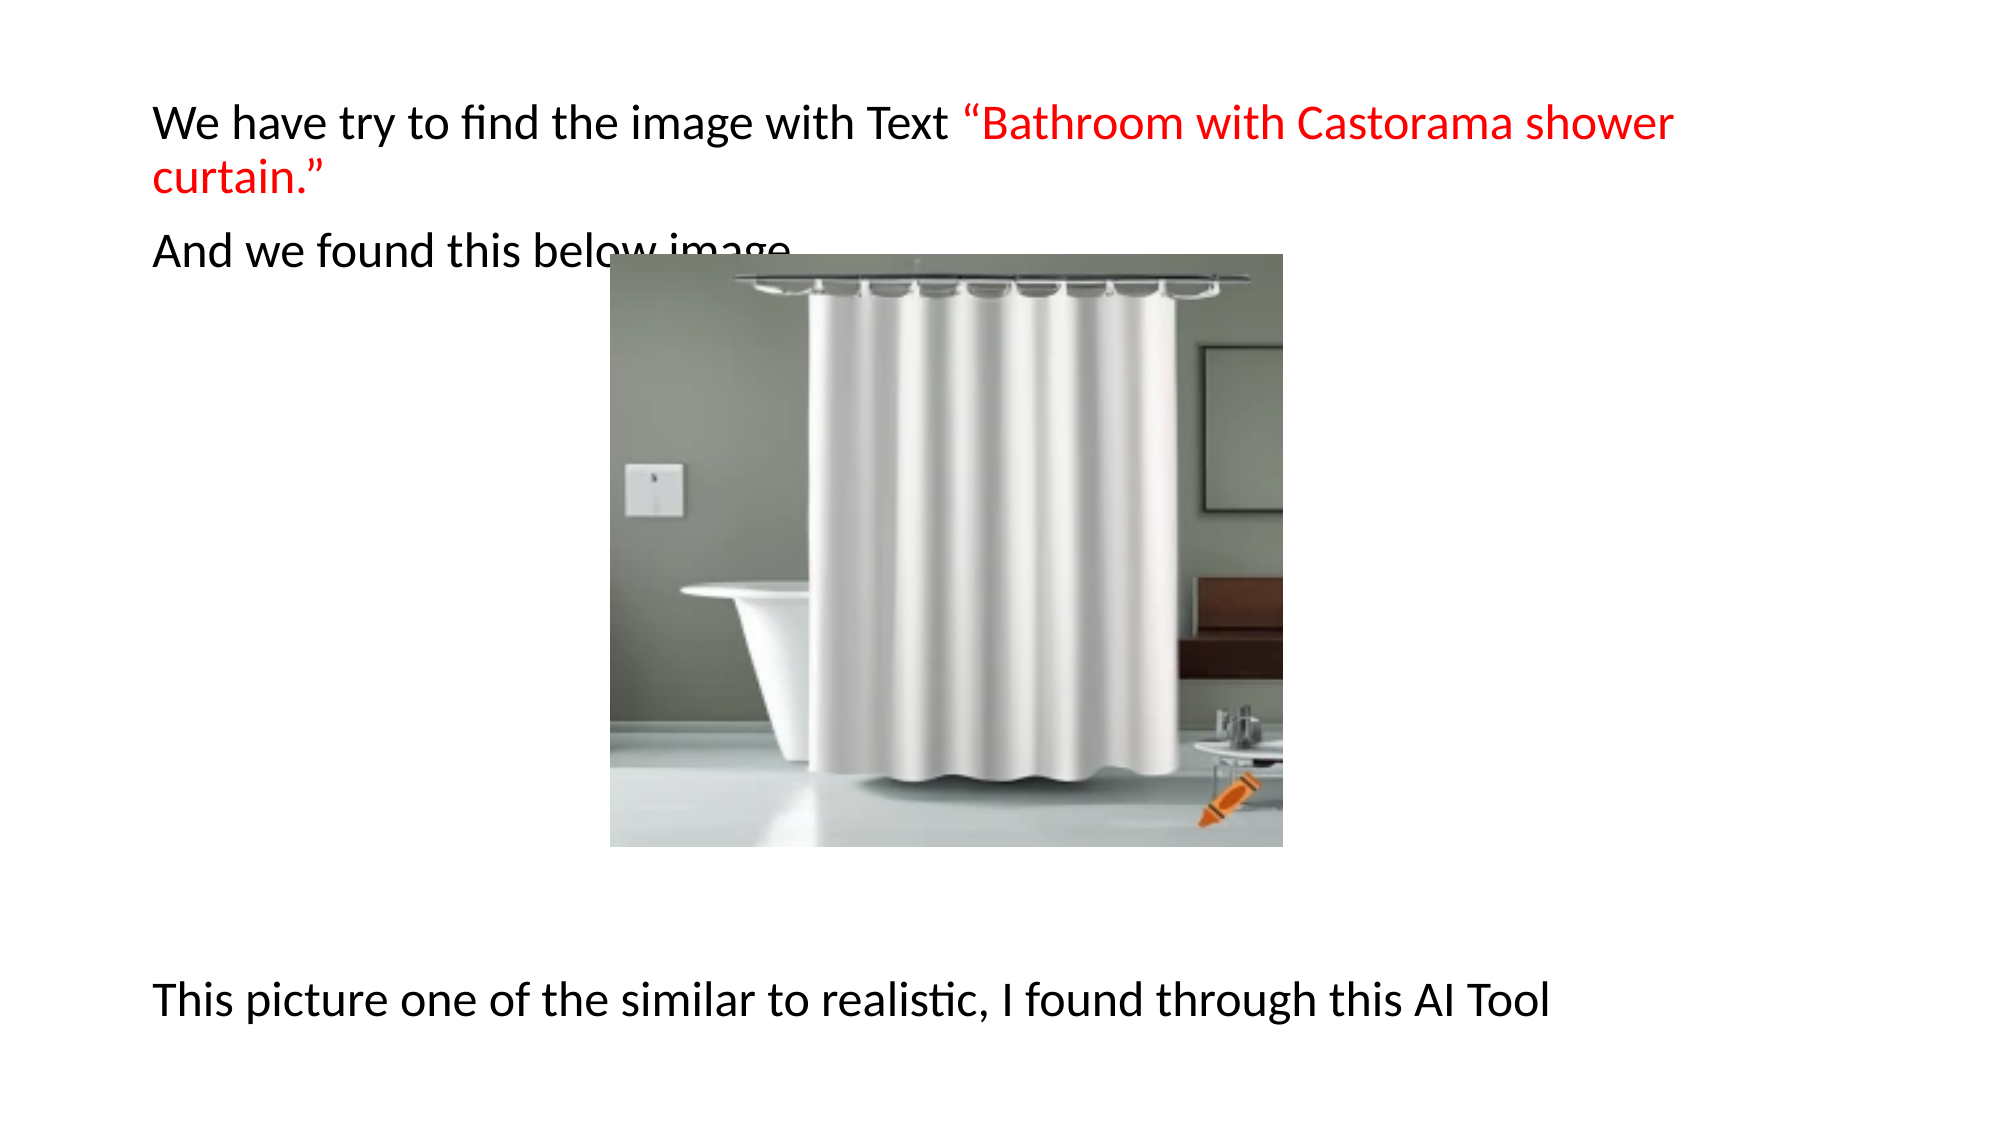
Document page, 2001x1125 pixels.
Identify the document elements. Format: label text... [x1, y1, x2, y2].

list We have try to find the image with Text “Bathroom with Castorama shower curtain.” And we found this below image This picture one of the similar to realistic, I found through this AI Tool [137, 88, 1863, 1014]
picture [610, 254, 1283, 848]
